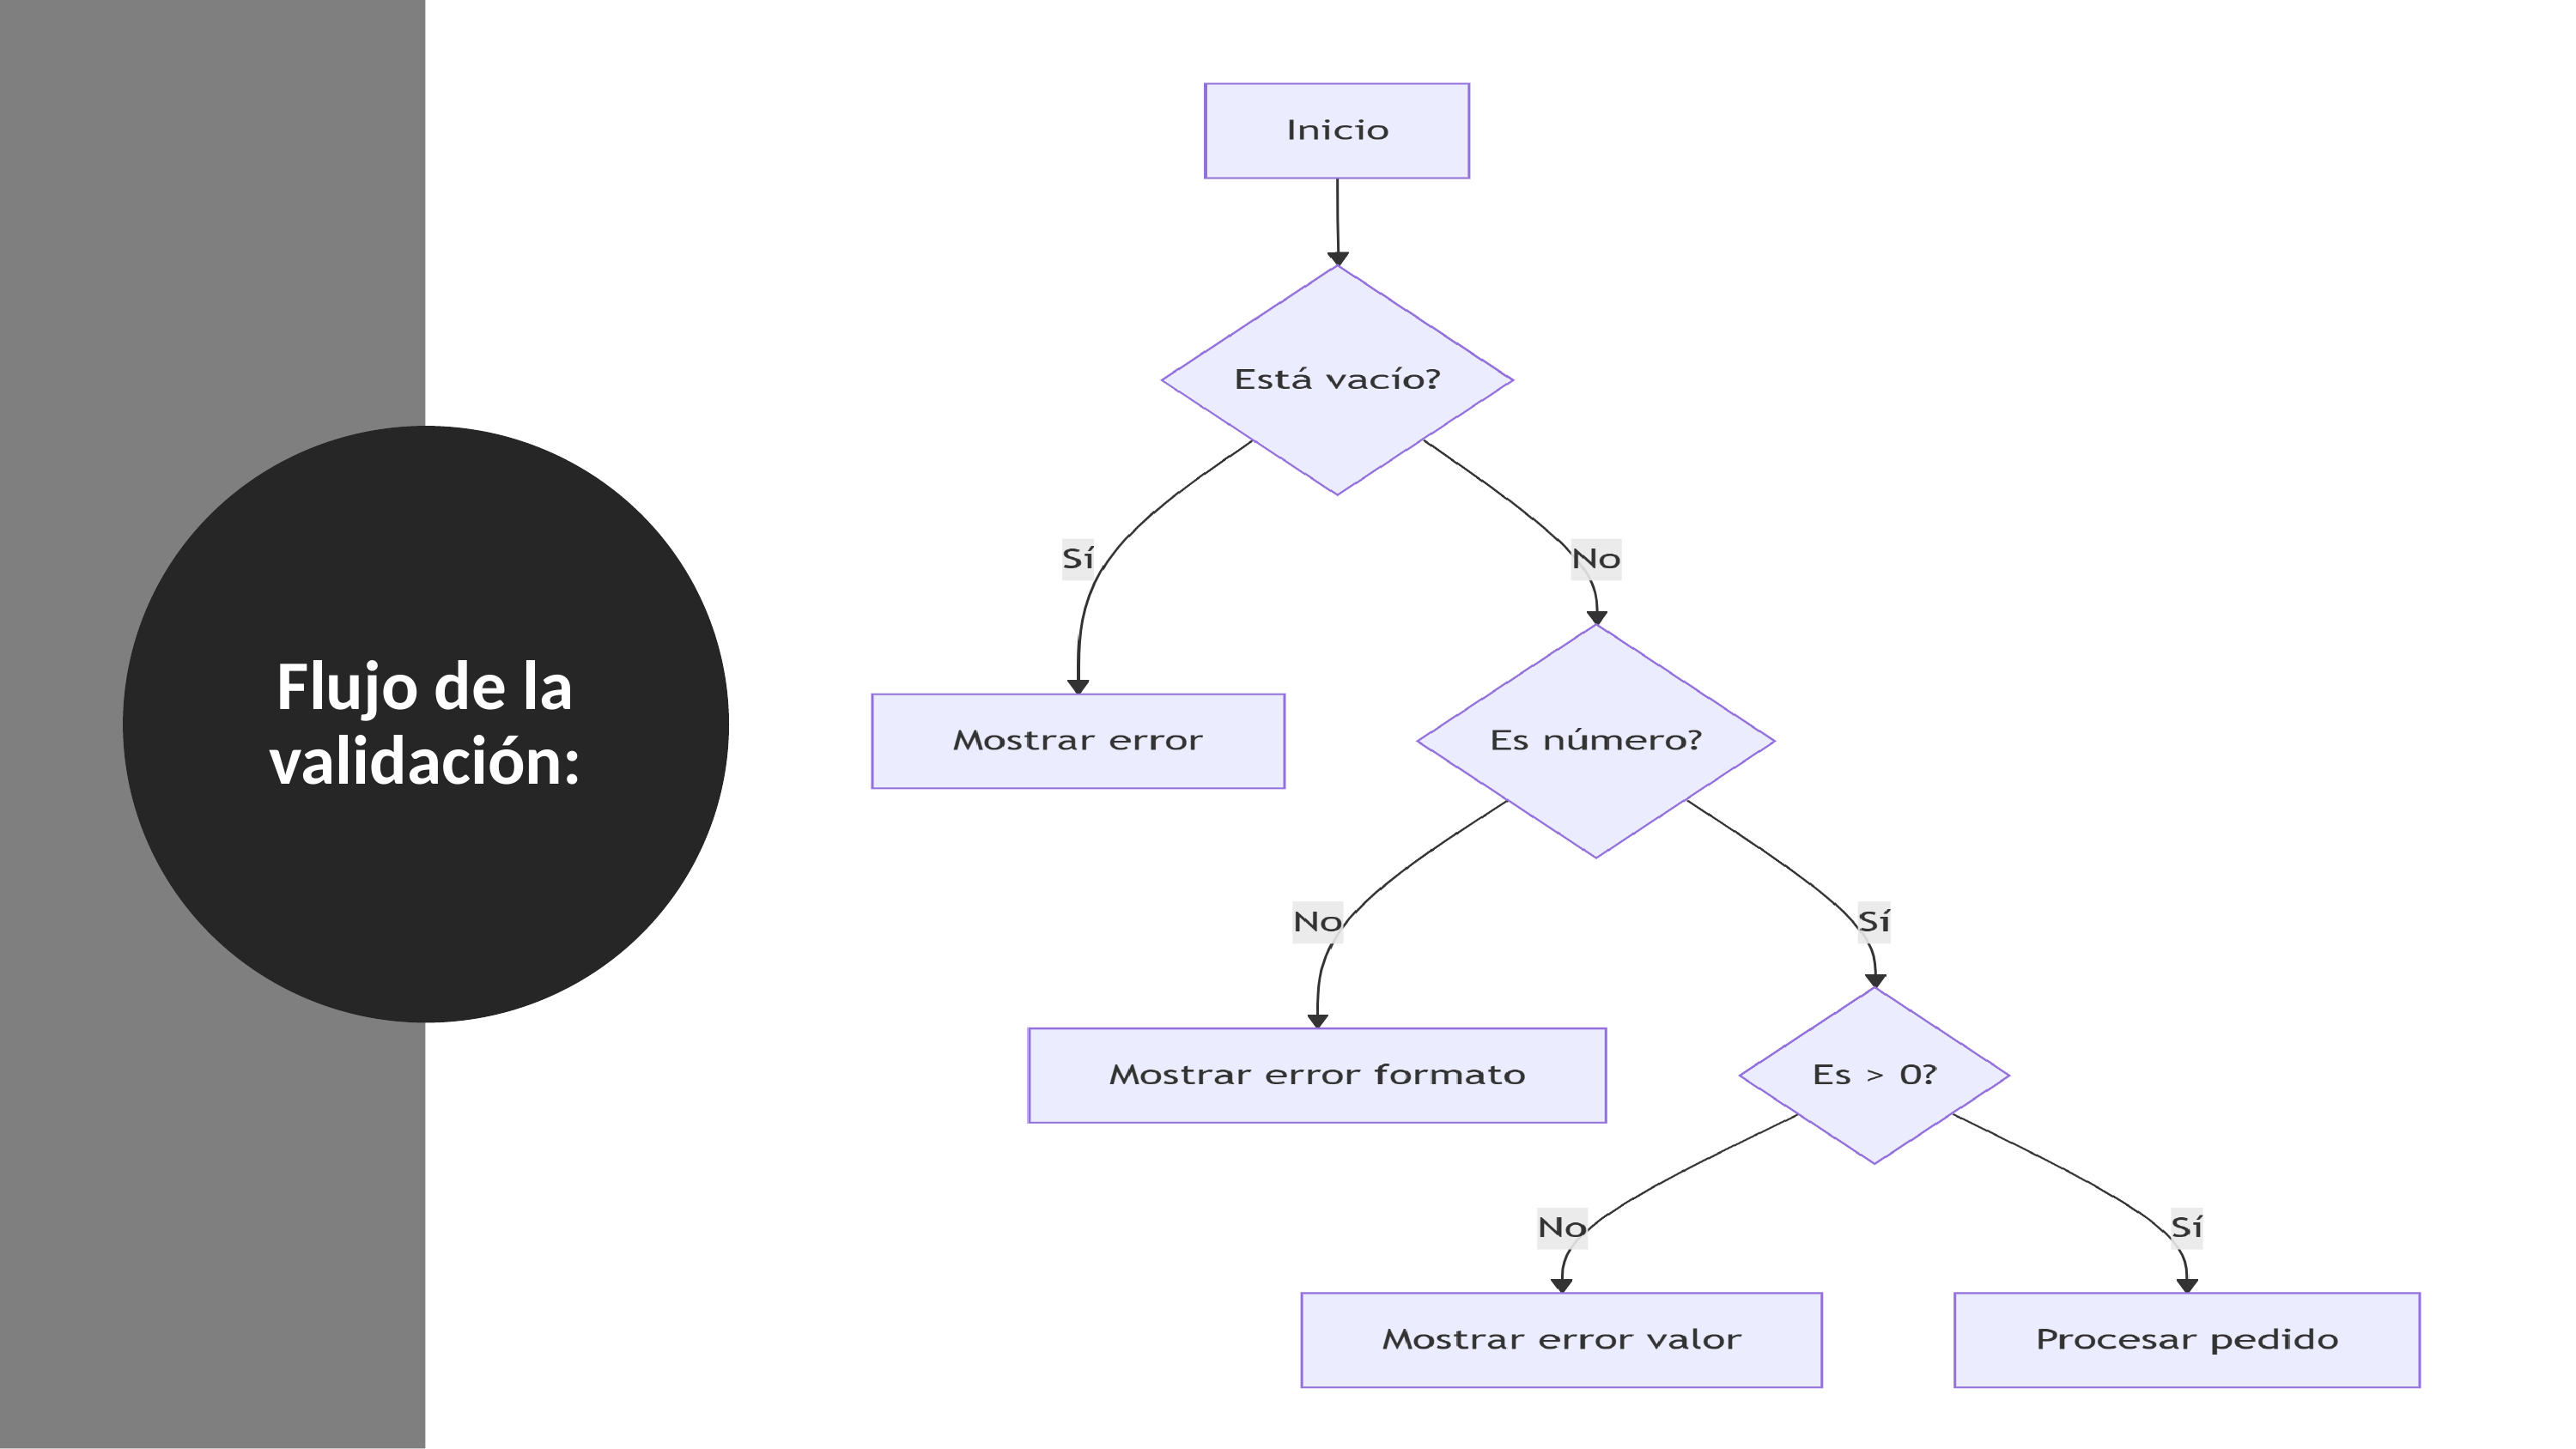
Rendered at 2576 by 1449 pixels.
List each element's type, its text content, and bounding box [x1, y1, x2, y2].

text_box [0, 0, 427, 1449]
text_box Flujo de la validación: [135, 438, 717, 1011]
text_box [427, 0, 2576, 1449]
picture [851, 69, 2441, 1401]
